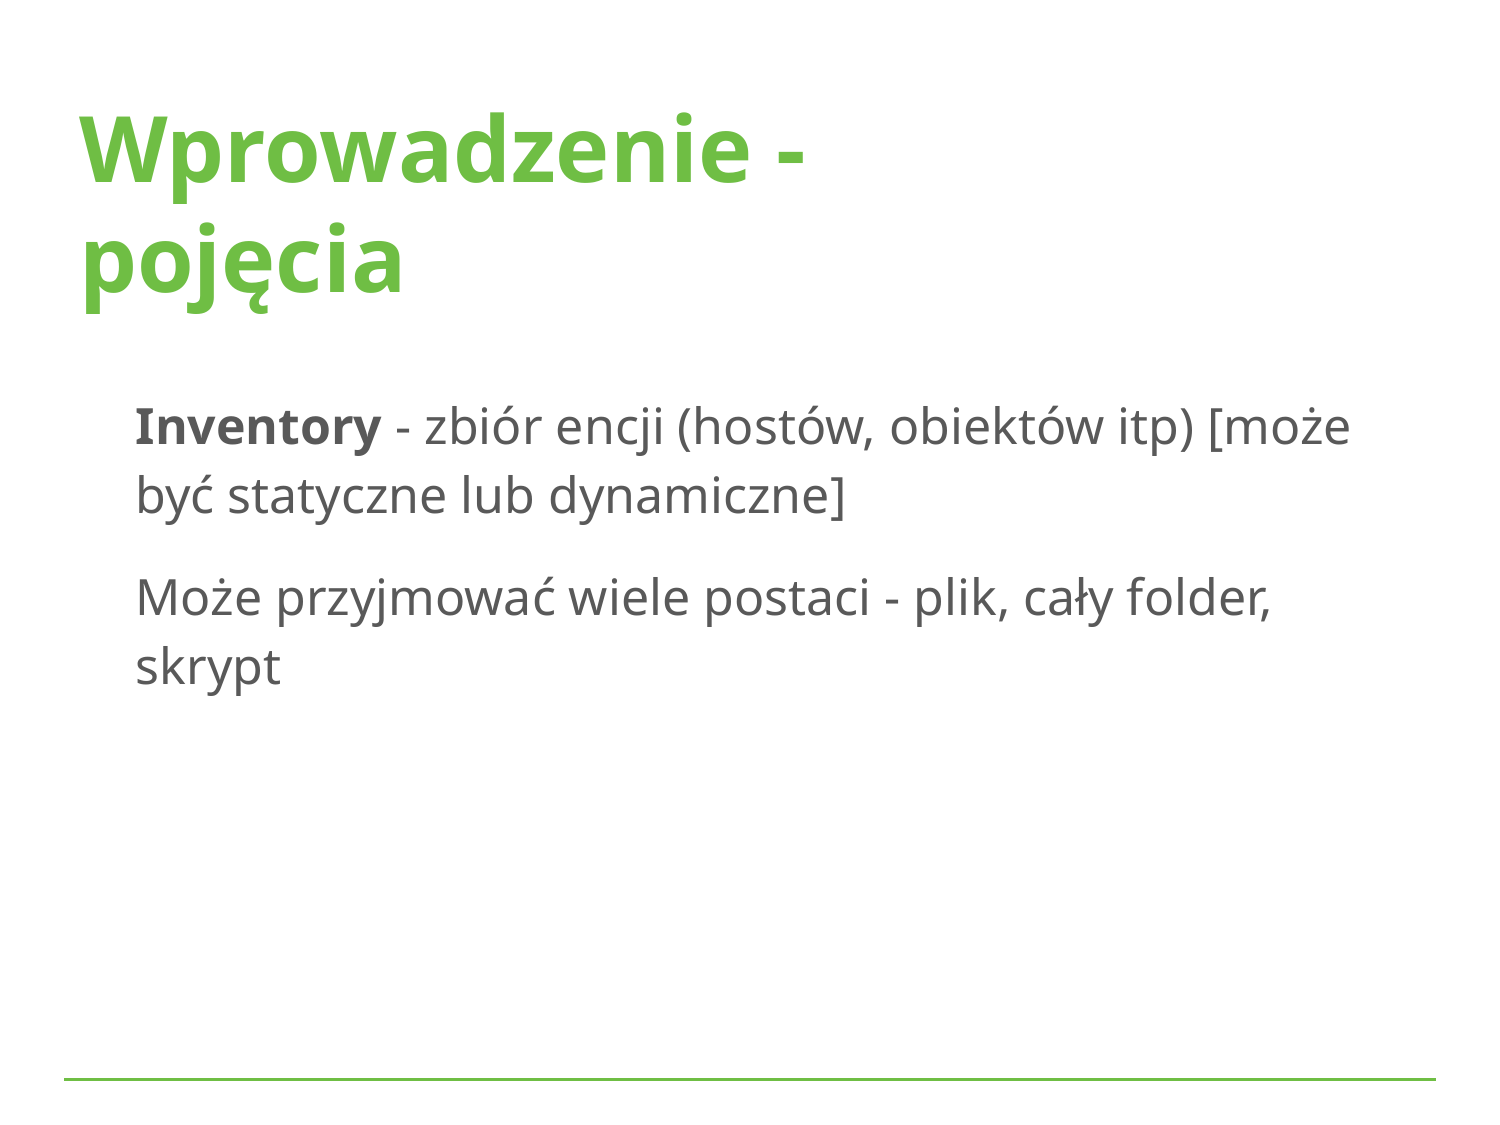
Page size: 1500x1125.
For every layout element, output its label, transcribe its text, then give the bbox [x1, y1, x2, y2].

text_box Inventory - zbiór encji (hostów, obiektów itp) [może być statyczne lub dynamiczne] Może przyjmować wiele postaci - plik, cały folder, skrypt [120, 284, 1380, 1044]
text_box Wprowadzenie - pojęcia [64, 82, 1166, 210]
